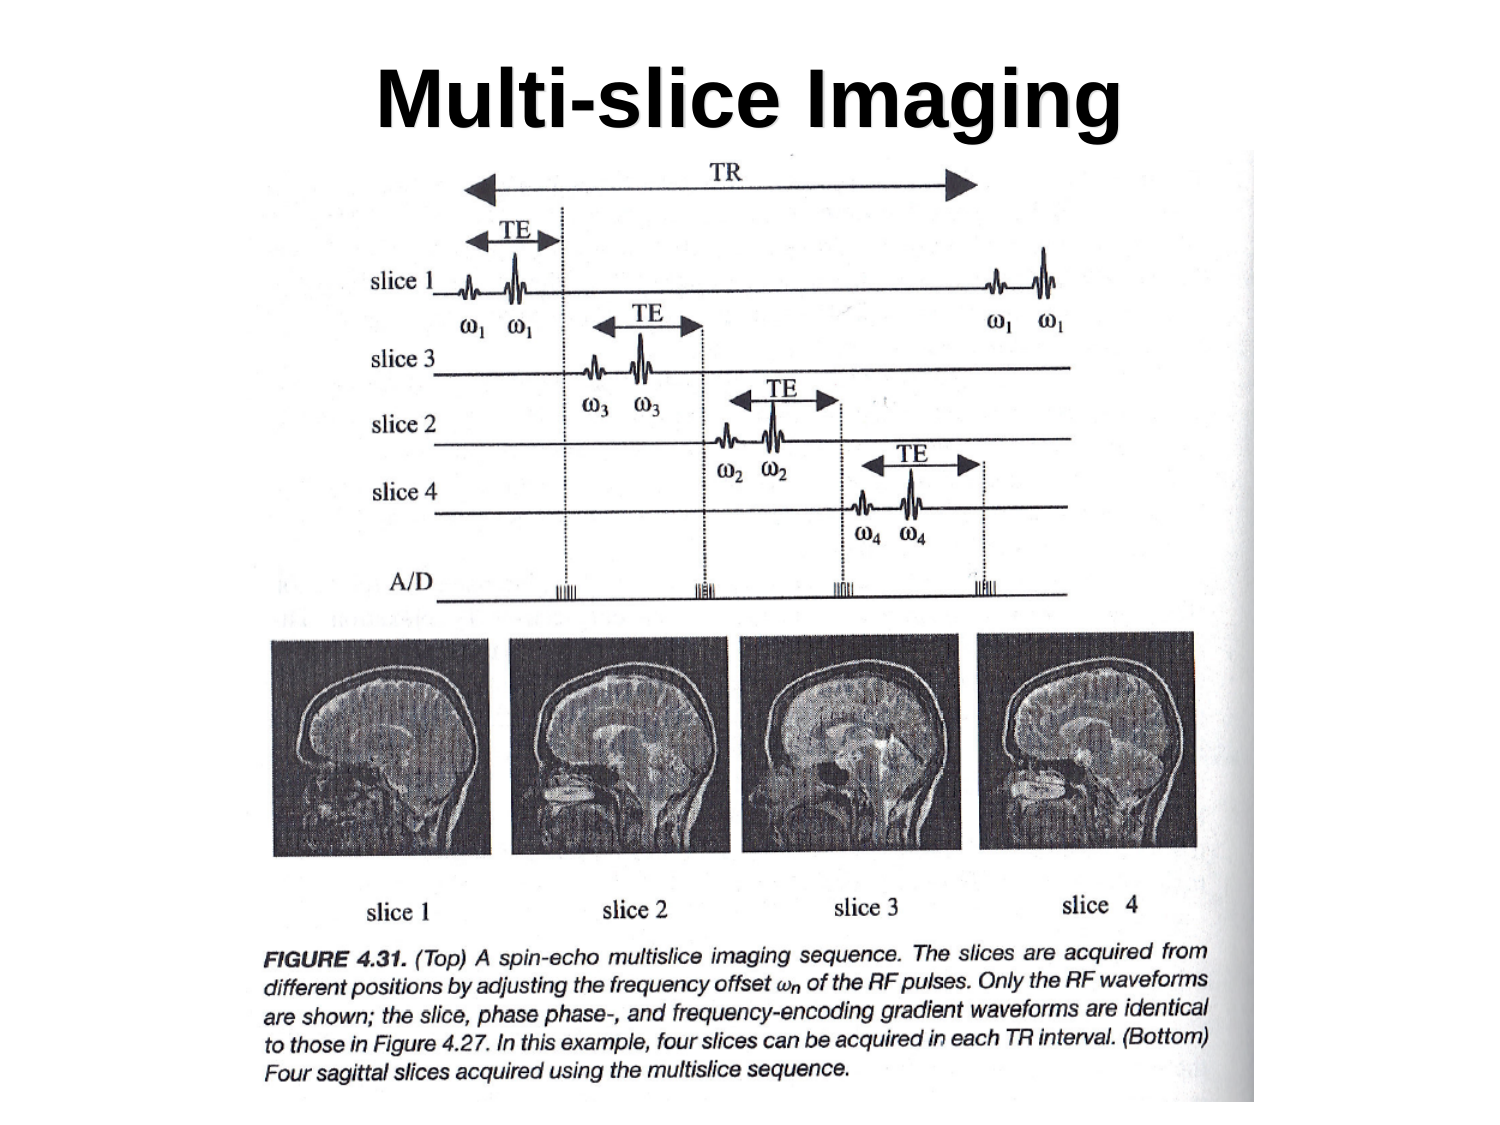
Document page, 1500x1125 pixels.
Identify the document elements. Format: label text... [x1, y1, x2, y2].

title Multi-slice Imaging [24, 24, 1476, 163]
picture [246, 150, 1254, 1102]
